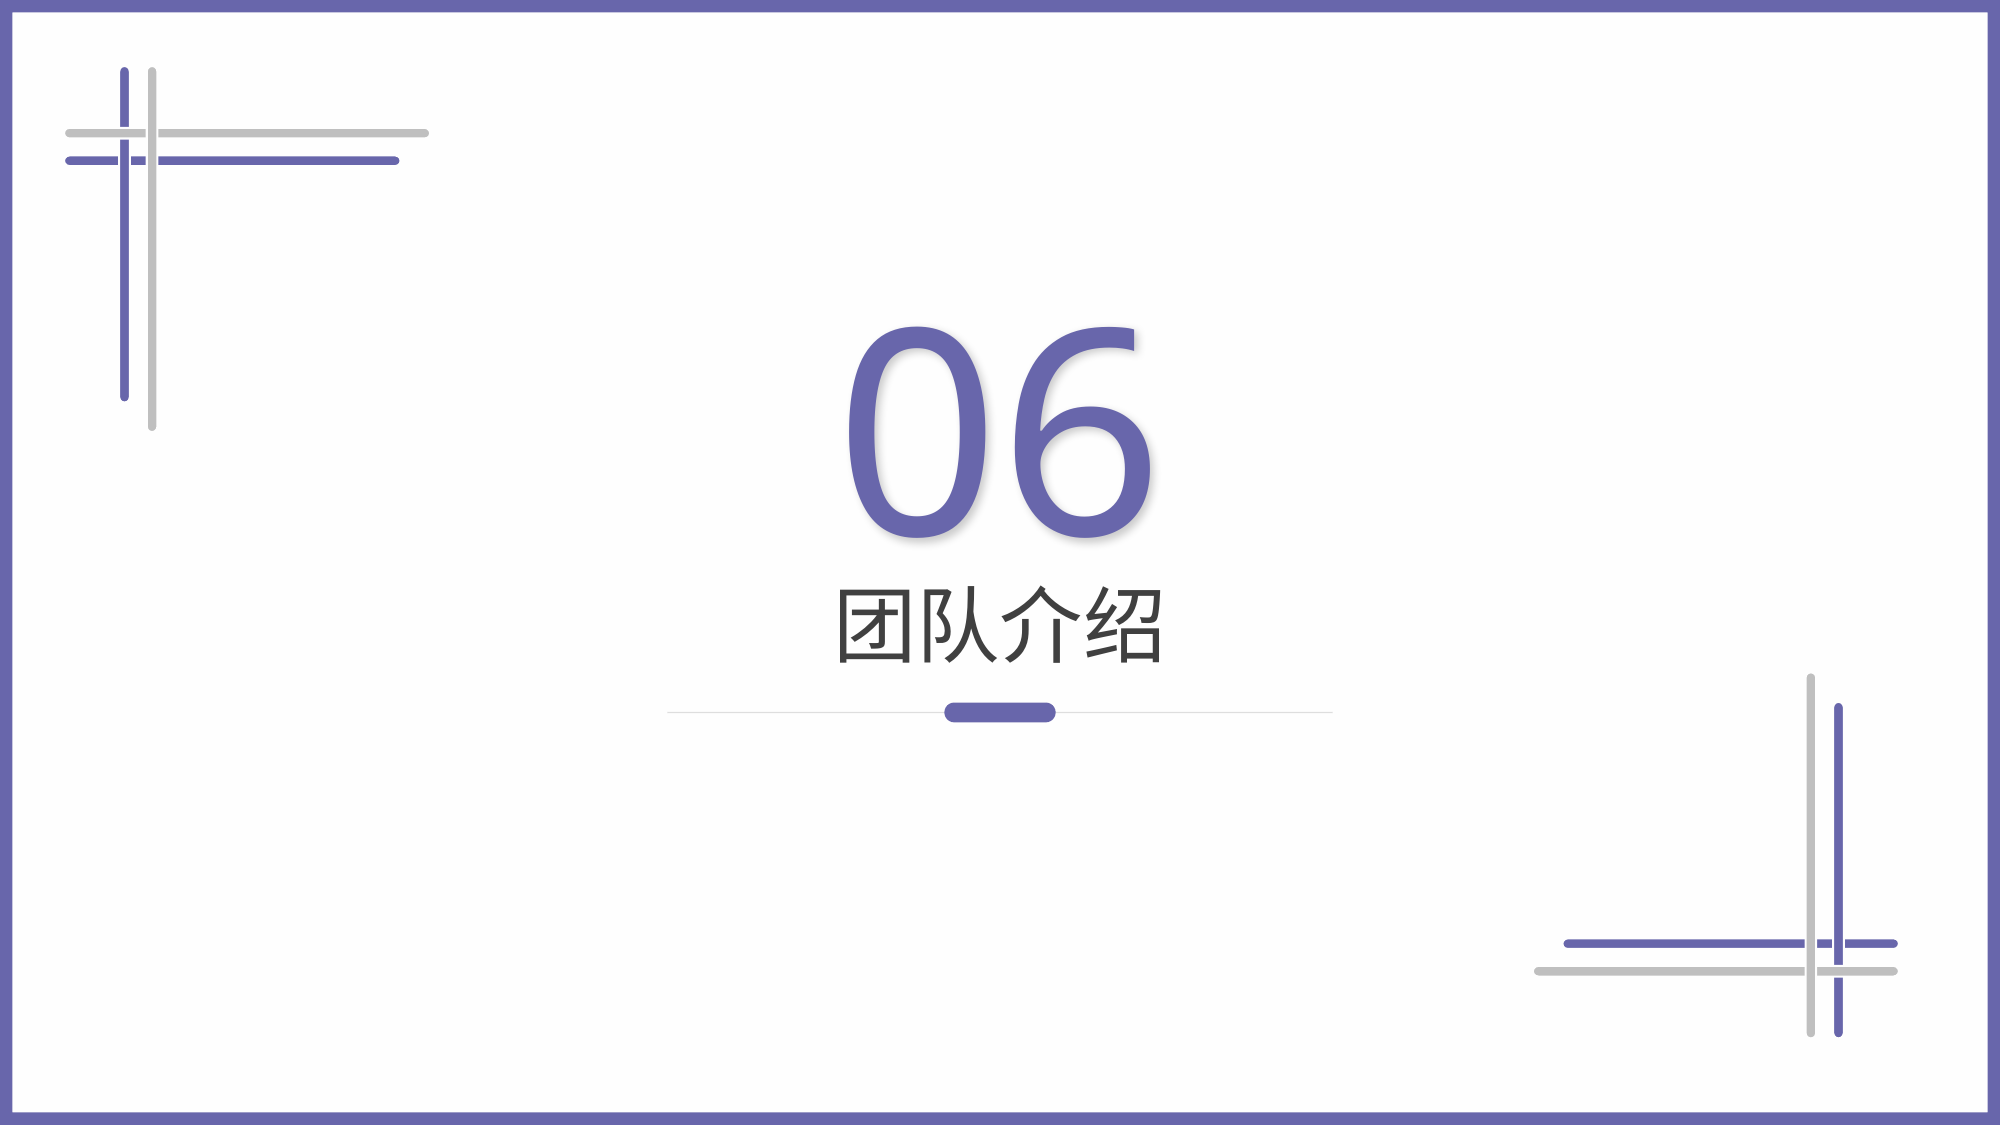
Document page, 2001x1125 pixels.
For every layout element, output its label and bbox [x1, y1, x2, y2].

text_box [63, 65, 431, 433]
text_box [667, 240, 1333, 723]
text_box [0, 0, 2000, 1125]
text_box [1532, 672, 1899, 1039]
